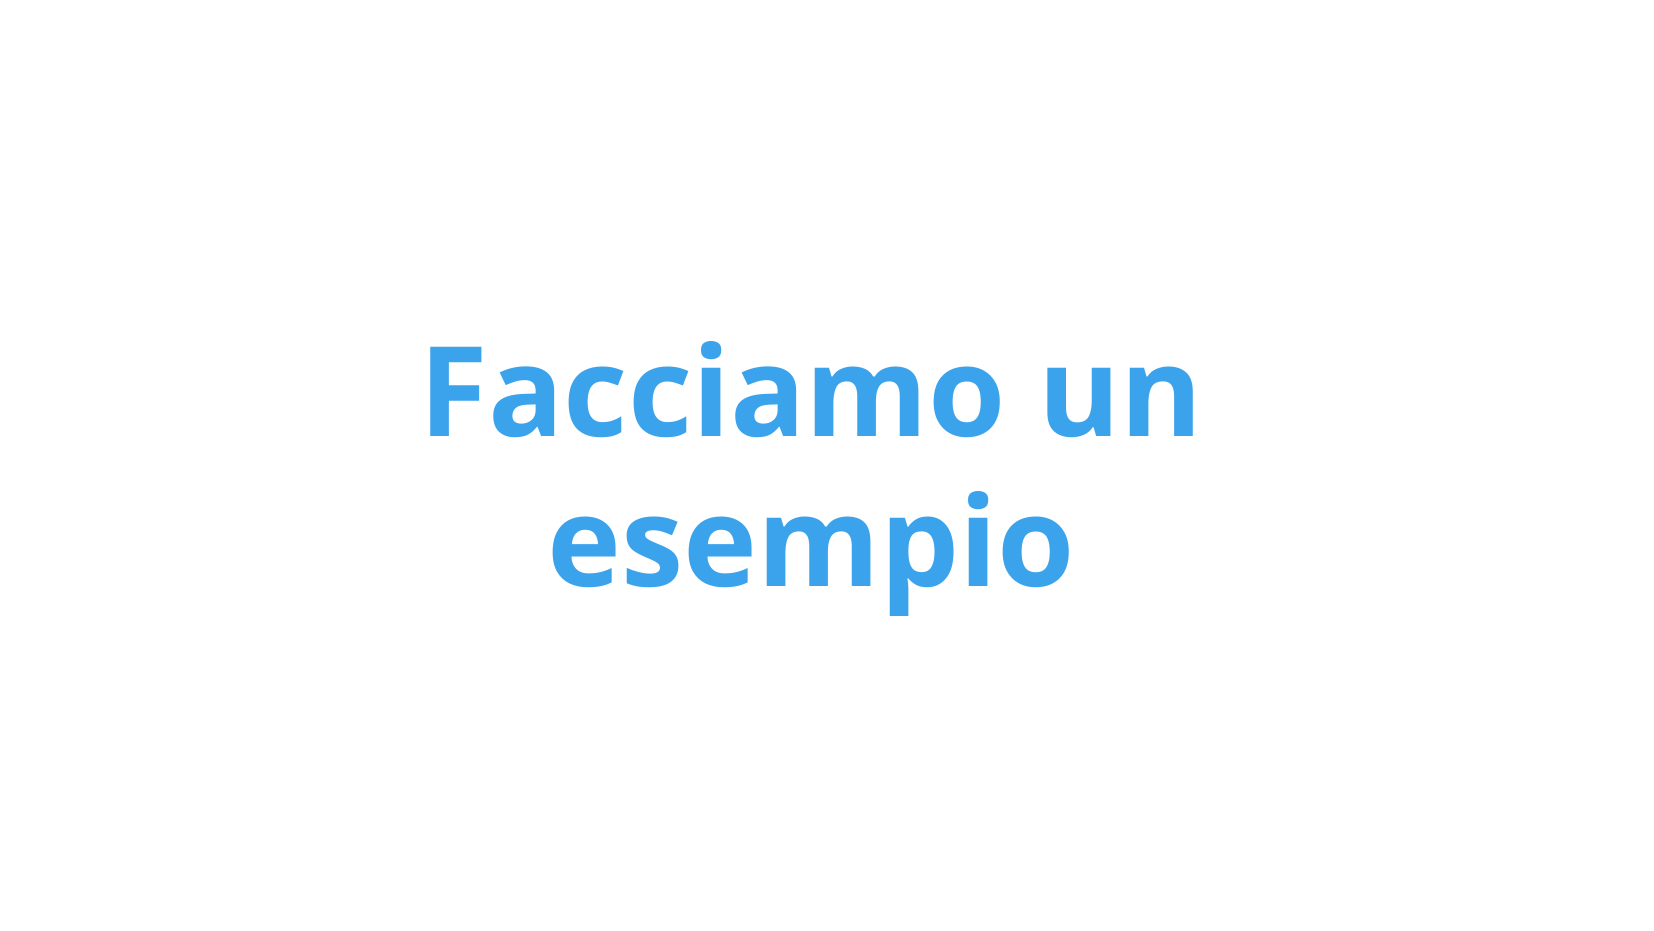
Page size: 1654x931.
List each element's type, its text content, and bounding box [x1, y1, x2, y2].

title Facciamo un esempio [147, 383, 1476, 539]
